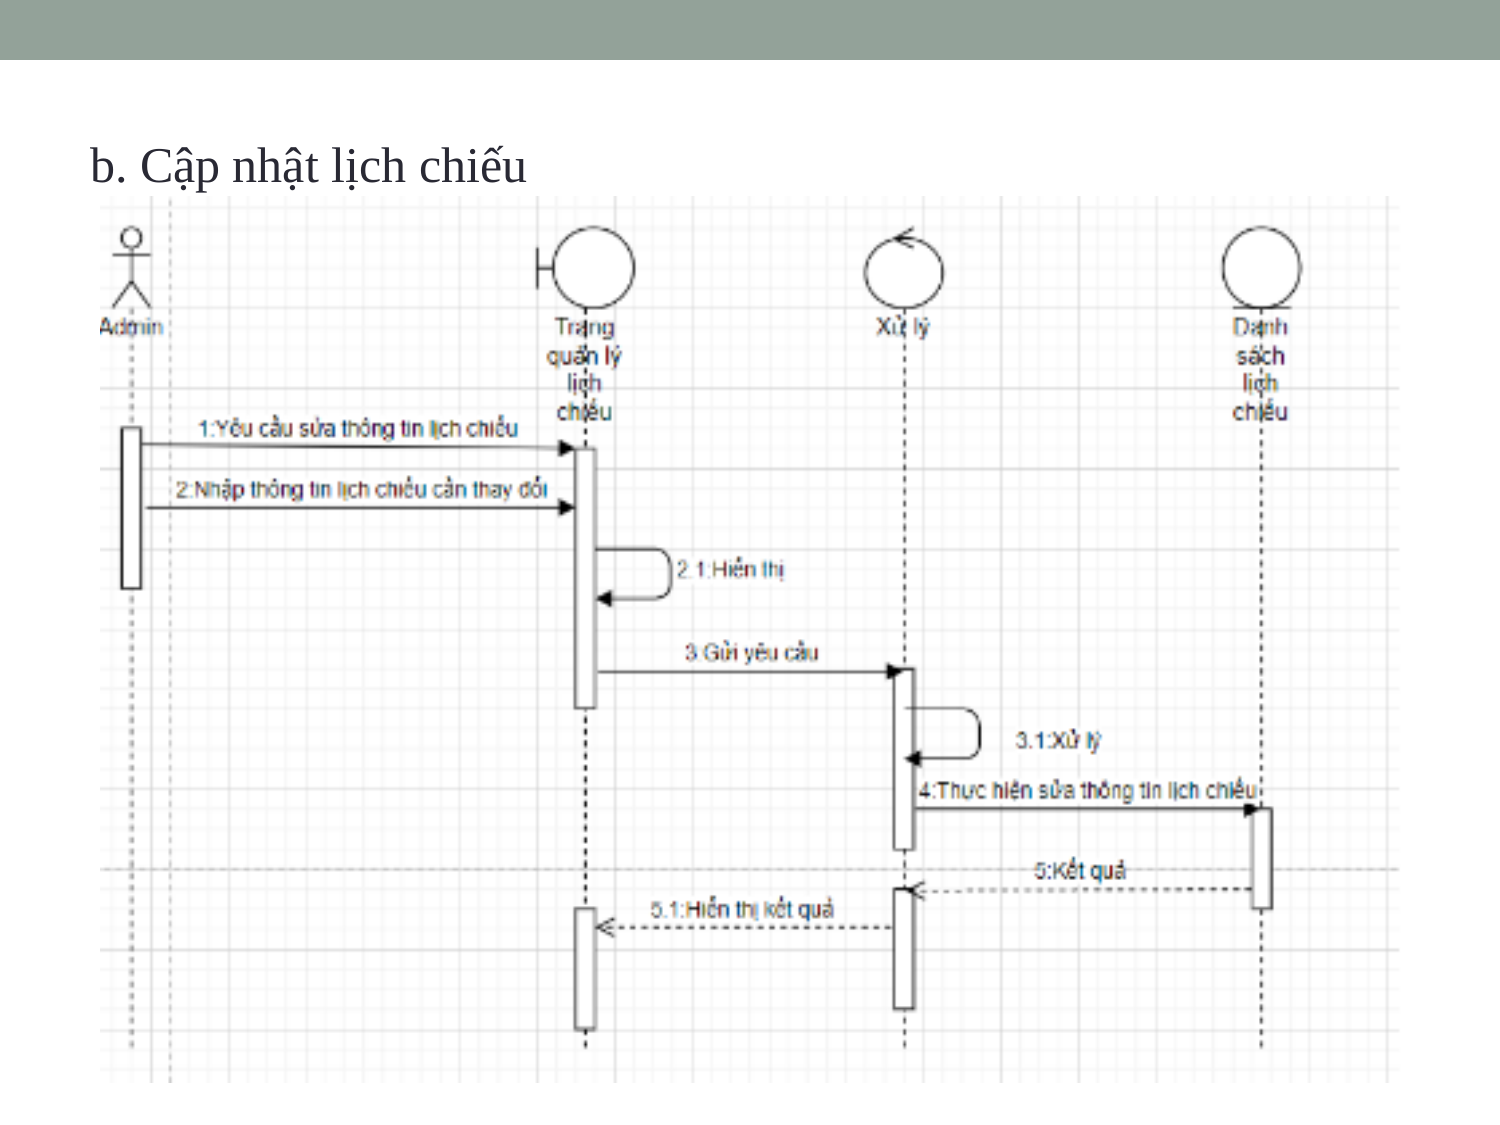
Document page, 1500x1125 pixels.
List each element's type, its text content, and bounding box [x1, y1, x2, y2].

picture [100, 195, 1451, 1084]
list b. Cập nhật lịch chiếu [75, 125, 1425, 1063]
